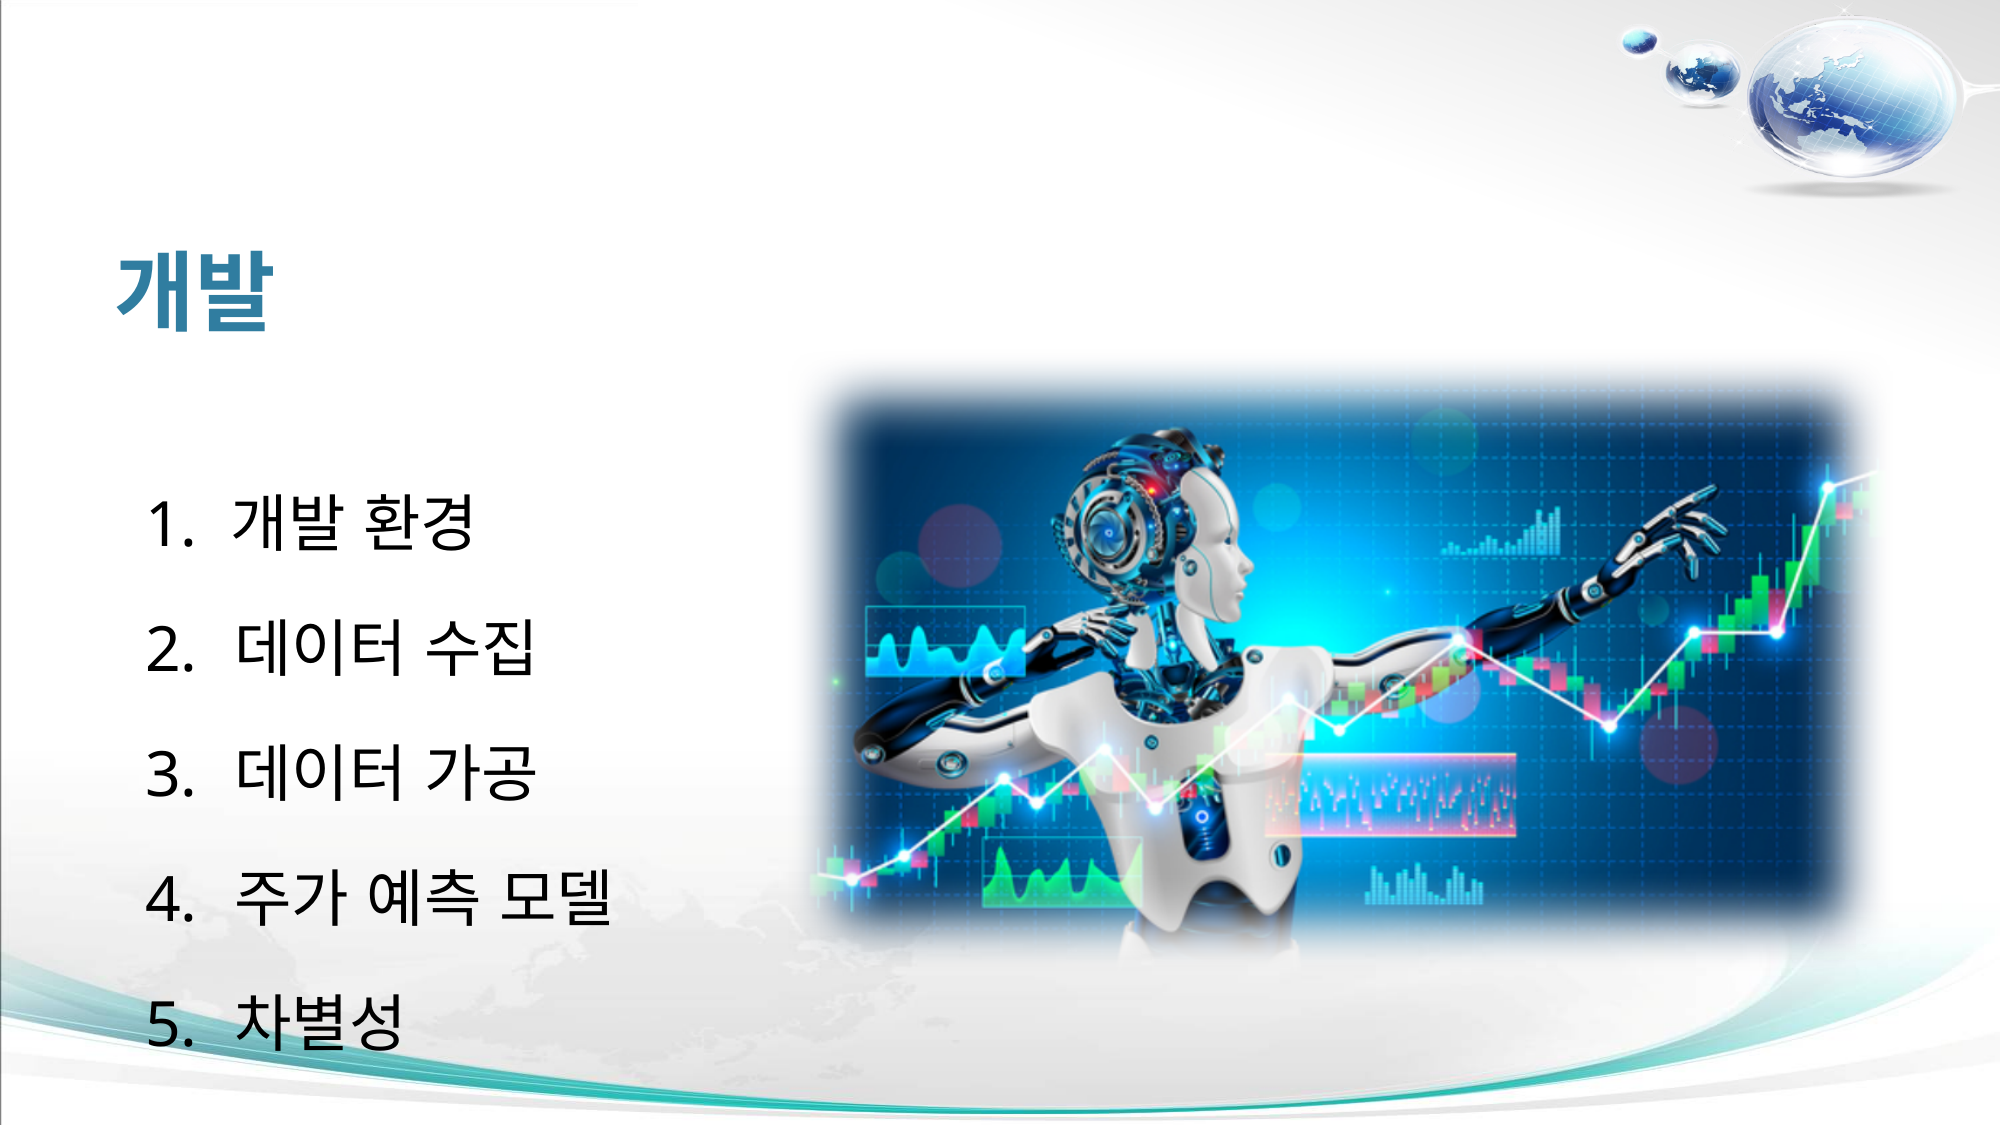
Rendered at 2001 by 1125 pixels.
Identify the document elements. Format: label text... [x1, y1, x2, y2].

text_box 개발 환경 데이터 수집 데이터 가공 주가 예측 모델 차별성 [99, 444, 783, 740]
picture [1614, 0, 2000, 199]
picture [0, 0, 2000, 1125]
title 개발 [99, 219, 1900, 360]
